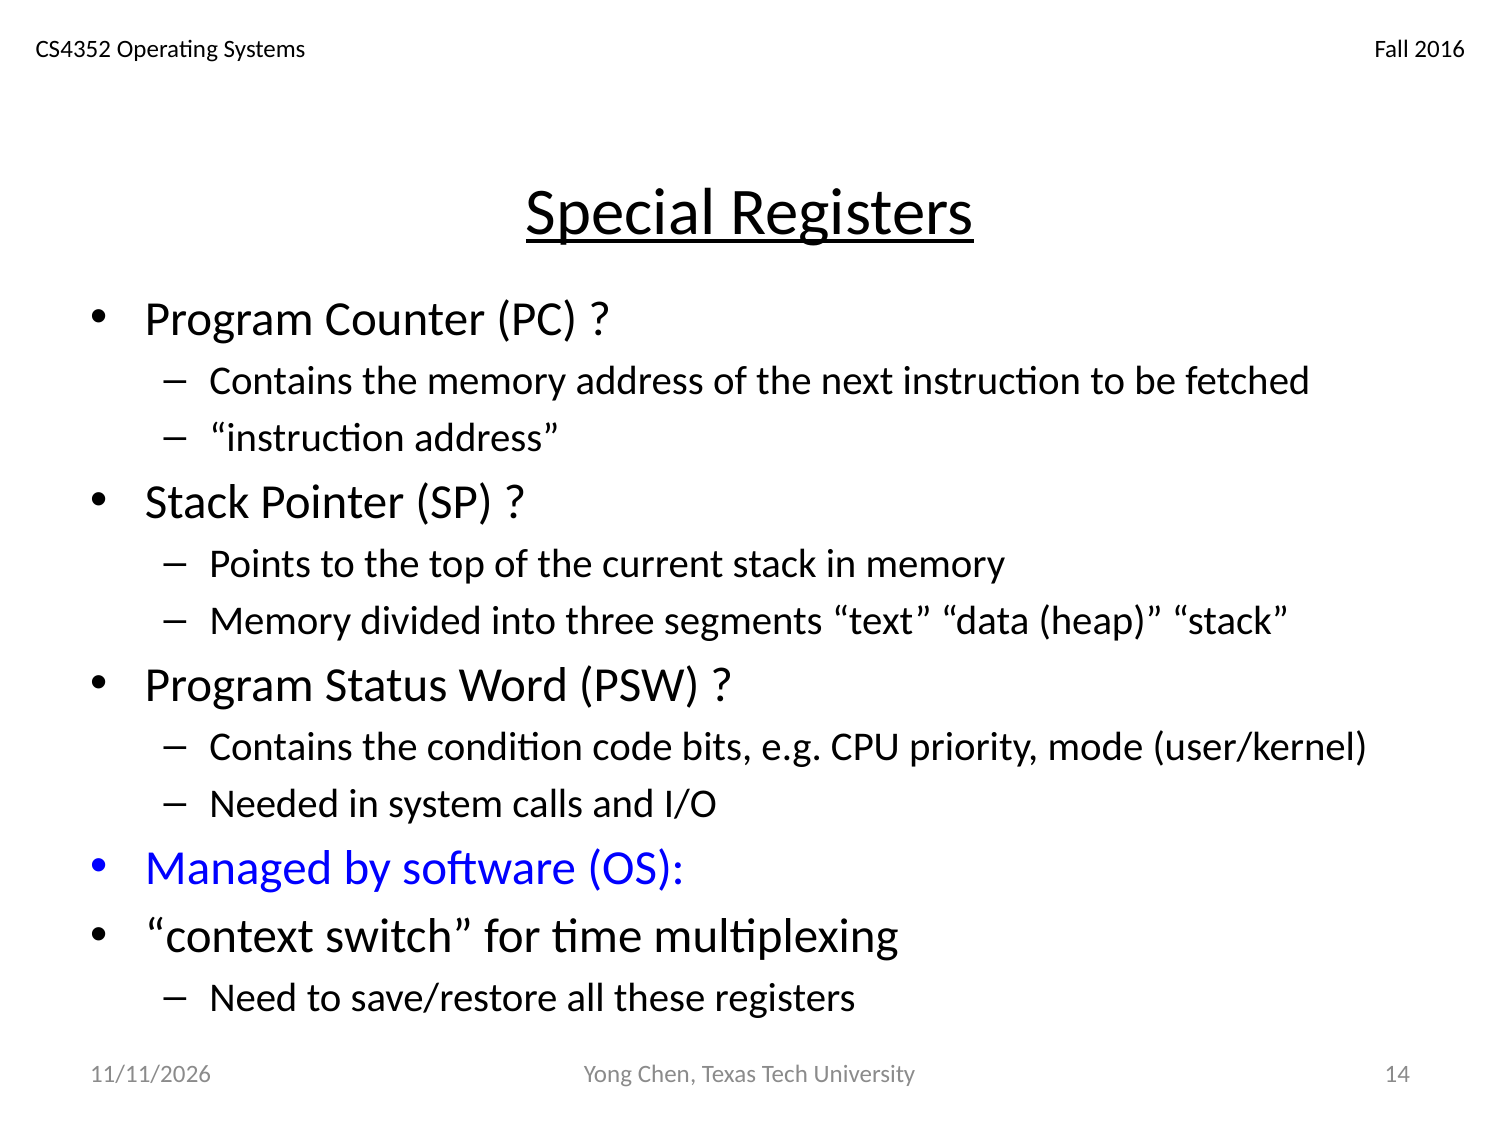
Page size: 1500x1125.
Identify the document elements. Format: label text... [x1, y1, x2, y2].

footer Yong Chen, Texas Tech University [512, 1042, 988, 1103]
list Program Counter (PC) ? Contains the memory address of the next instruction to be fetched “instruction address” Stack Pointer (SP) ? Points to the top of the current stack in memory Memory divided into three segments “text” “data (heap)” “stack” Program Status Word (PSW) ? Contains the condition code bits, e.g. CPU priority, mode (user/kernel) Needed in system calls and I/O Managed by software (OS): “context switch” for time multiplexing Need to save/restore all these registers [75, 279, 1425, 1029]
title Special Registers [75, 160, 1425, 263]
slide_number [75, 1042, 425, 1103]
slide_number 14 [1074, 1042, 1425, 1103]
